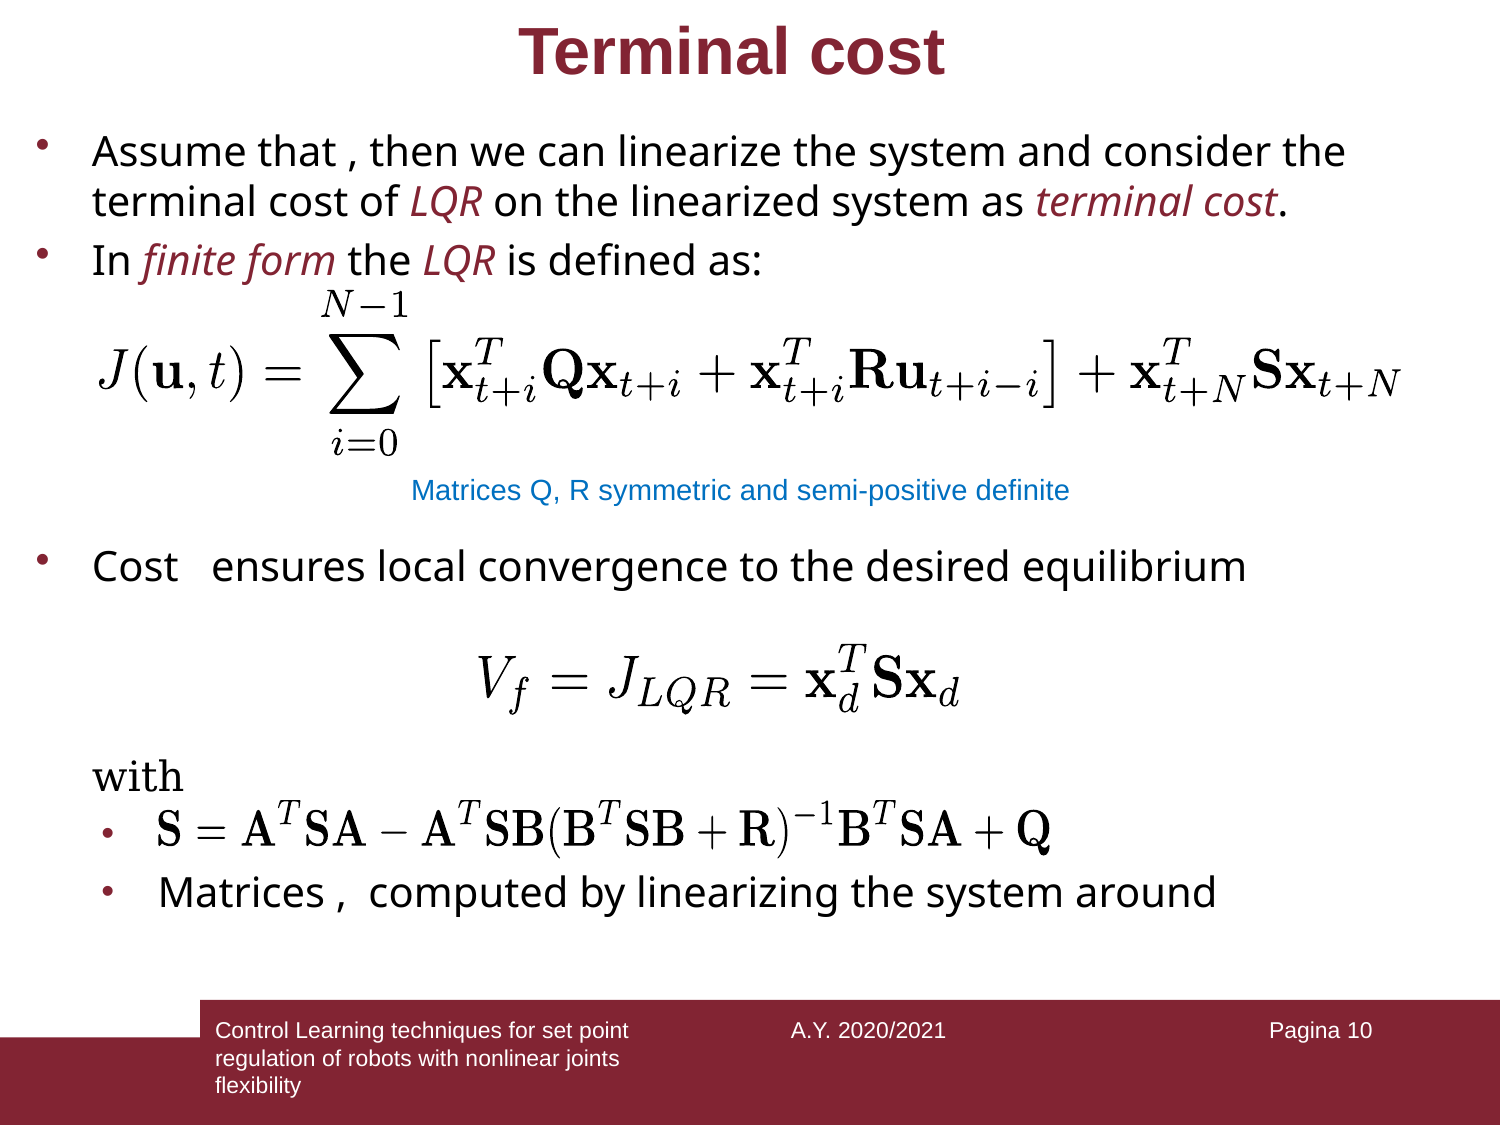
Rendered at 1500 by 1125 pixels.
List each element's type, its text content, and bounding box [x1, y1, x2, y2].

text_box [98, 289, 1402, 456]
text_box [478, 643, 959, 715]
slide_number A.Y. 2020/2021 [712, 1008, 1025, 1084]
title Terminal cost [2, 0, 1462, 105]
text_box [158, 800, 1050, 859]
text_box Matrices Q, R symmetric and semi-positive definite [20, 463, 1462, 514]
slide_number Pagina 10 [1074, 1008, 1388, 1084]
footer Control Learning techniques for set point regulation of robots with nonlinear joints flexibility [200, 1008, 675, 1084]
